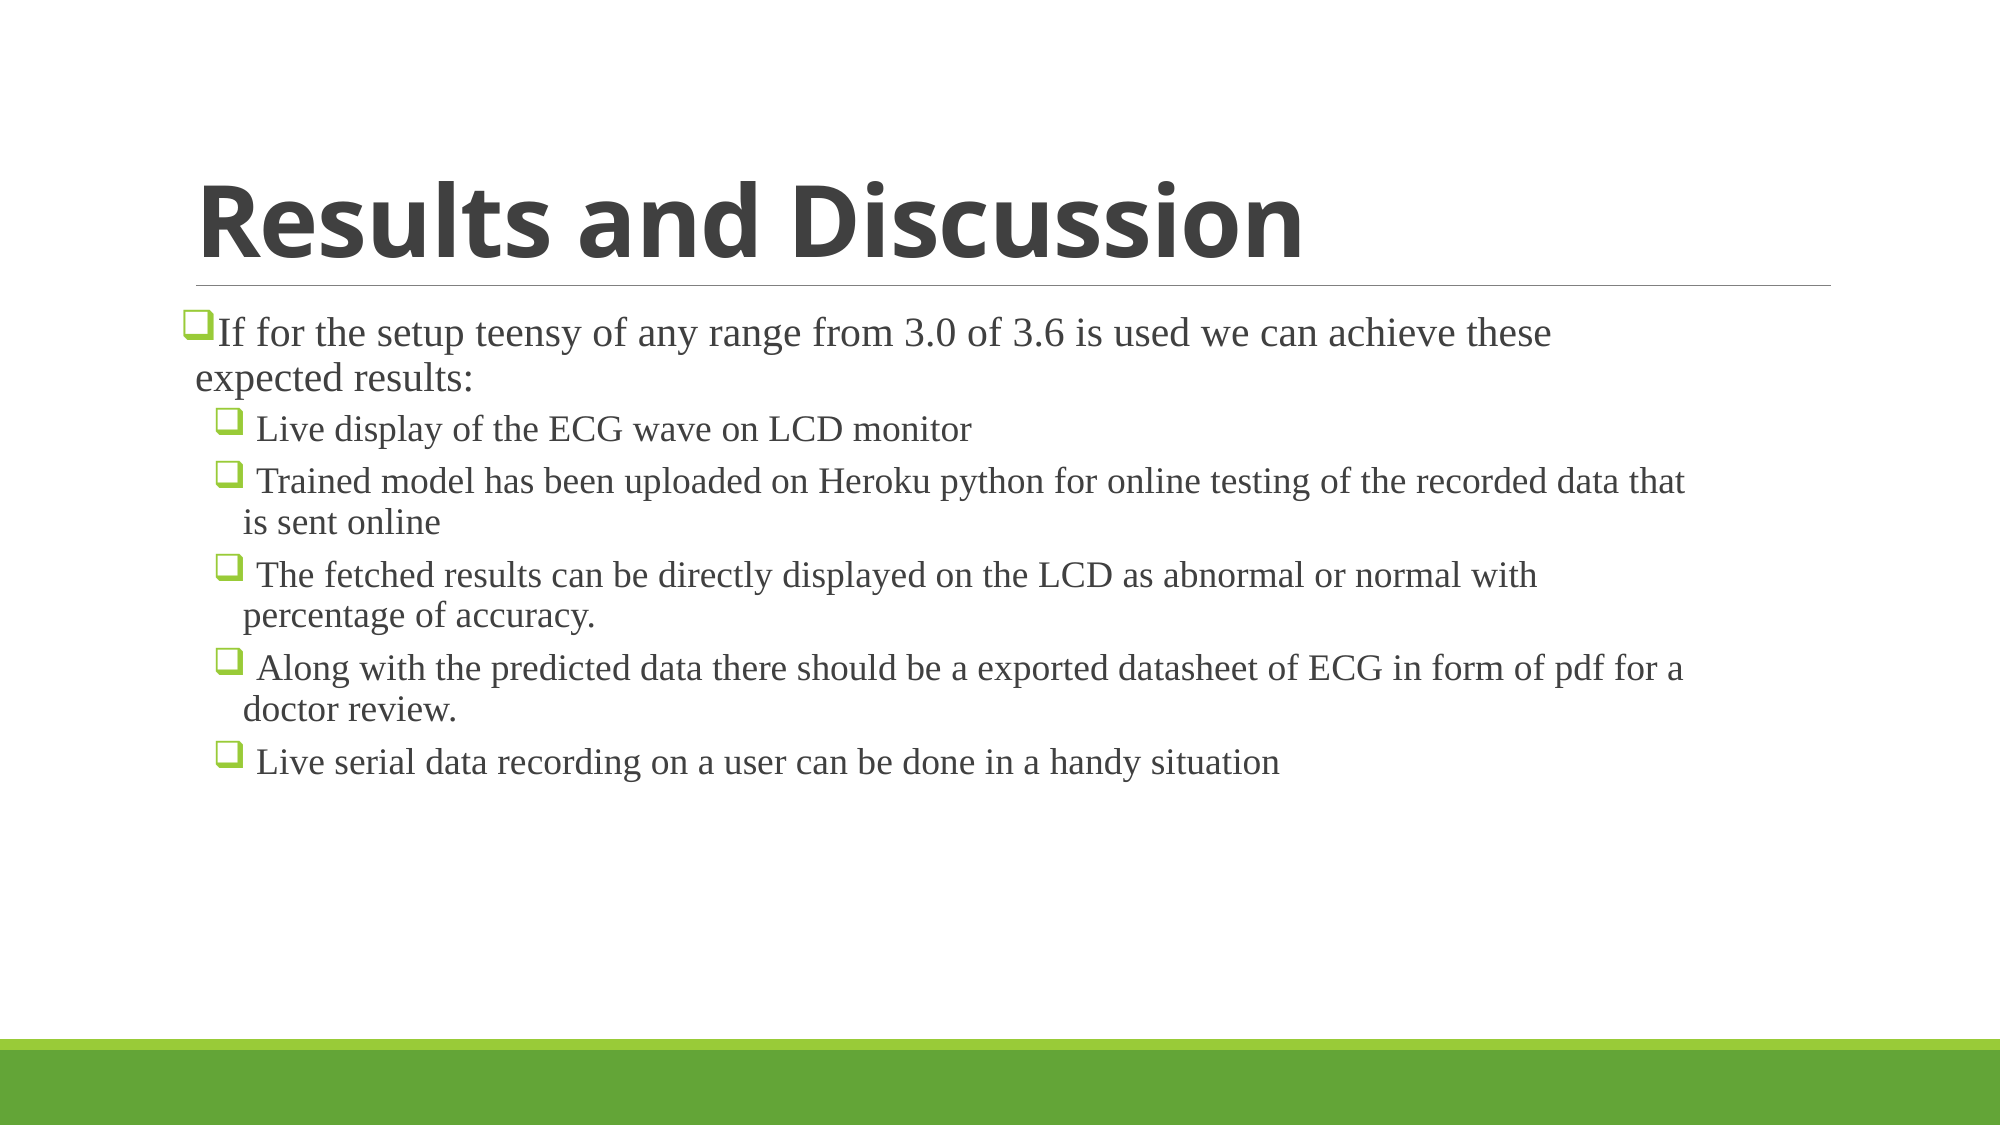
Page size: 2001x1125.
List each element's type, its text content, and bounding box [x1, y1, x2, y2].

title Results and Discussion [180, 47, 1830, 285]
list If for the setup teensy of any range from 3.0 of 3.6 is used we can achieve these expected results: Live display of the ECG wave on LCD monitor Trained model has been uploaded on Heroku python for online testing of the recorded data that is sent online The fetched results can be directly displayed on the LCD as abnormal or normal with percentage of accuracy. Along with the predicted data there should be a exported datasheet of ECG in form of pdf for a doctor review. Live serial data recording on a user can be done in a handy situation [180, 302, 1690, 963]
